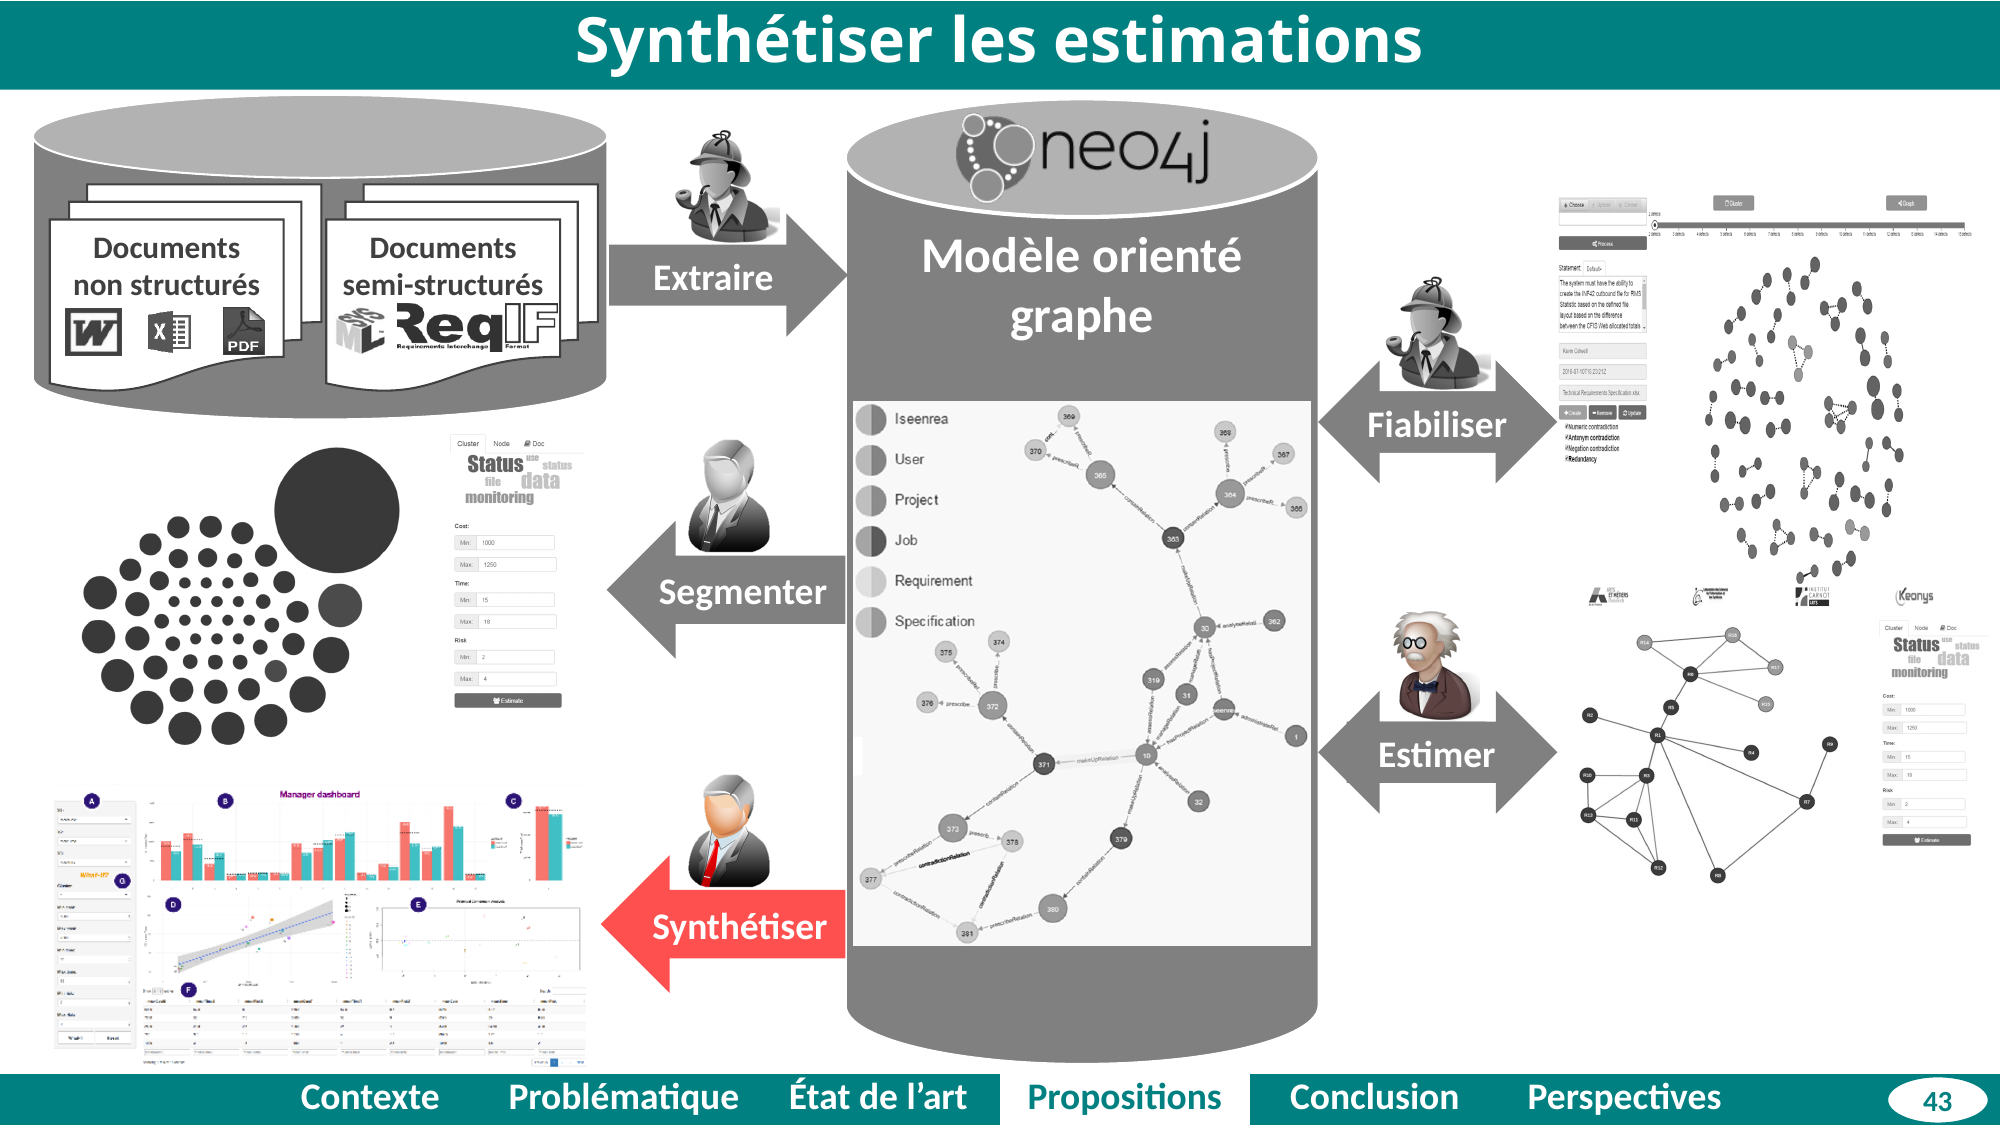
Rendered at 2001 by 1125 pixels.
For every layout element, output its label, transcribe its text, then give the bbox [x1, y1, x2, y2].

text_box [1319, 693, 1556, 812]
picture [333, 307, 388, 355]
table_header État de l’art [757, 1074, 1000, 1125]
picture [1558, 193, 1972, 607]
table_header [1750, 1074, 2000, 1125]
picture [145, 308, 193, 356]
picture [683, 771, 773, 890]
picture [1384, 269, 1493, 362]
text_box Synthétiser les estimations [0, 1, 2000, 90]
picture [54, 784, 586, 1068]
picture [673, 122, 783, 259]
text_box Segmenter [606, 520, 846, 659]
text_box [31, 93, 609, 421]
table_header Propositions [1000, 1074, 1250, 1125]
text_box Synthétiser [600, 855, 846, 994]
text_box Documents non structurés [48, 183, 323, 392]
picture [683, 435, 773, 554]
picture [54, 429, 586, 754]
table_header [0, 1074, 250, 1125]
picture [215, 307, 272, 355]
text_box 43 [1886, 1075, 1990, 1125]
table_header Problématique [491, 1074, 757, 1125]
picture [952, 100, 1212, 216]
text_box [1319, 362, 1556, 481]
picture [853, 401, 1311, 946]
picture [1383, 603, 1480, 693]
text_box Extraire [609, 213, 848, 337]
text_box Modèle orienté graphe [844, 108, 1320, 1066]
picture [1553, 616, 1991, 888]
text_box Documents semi-structurés [325, 183, 599, 392]
table_header Perspectives [1500, 1074, 1750, 1125]
picture [65, 308, 122, 356]
table_header Conclusion [1250, 1074, 1500, 1125]
picture [397, 303, 558, 352]
table_header Contexte [250, 1074, 491, 1125]
